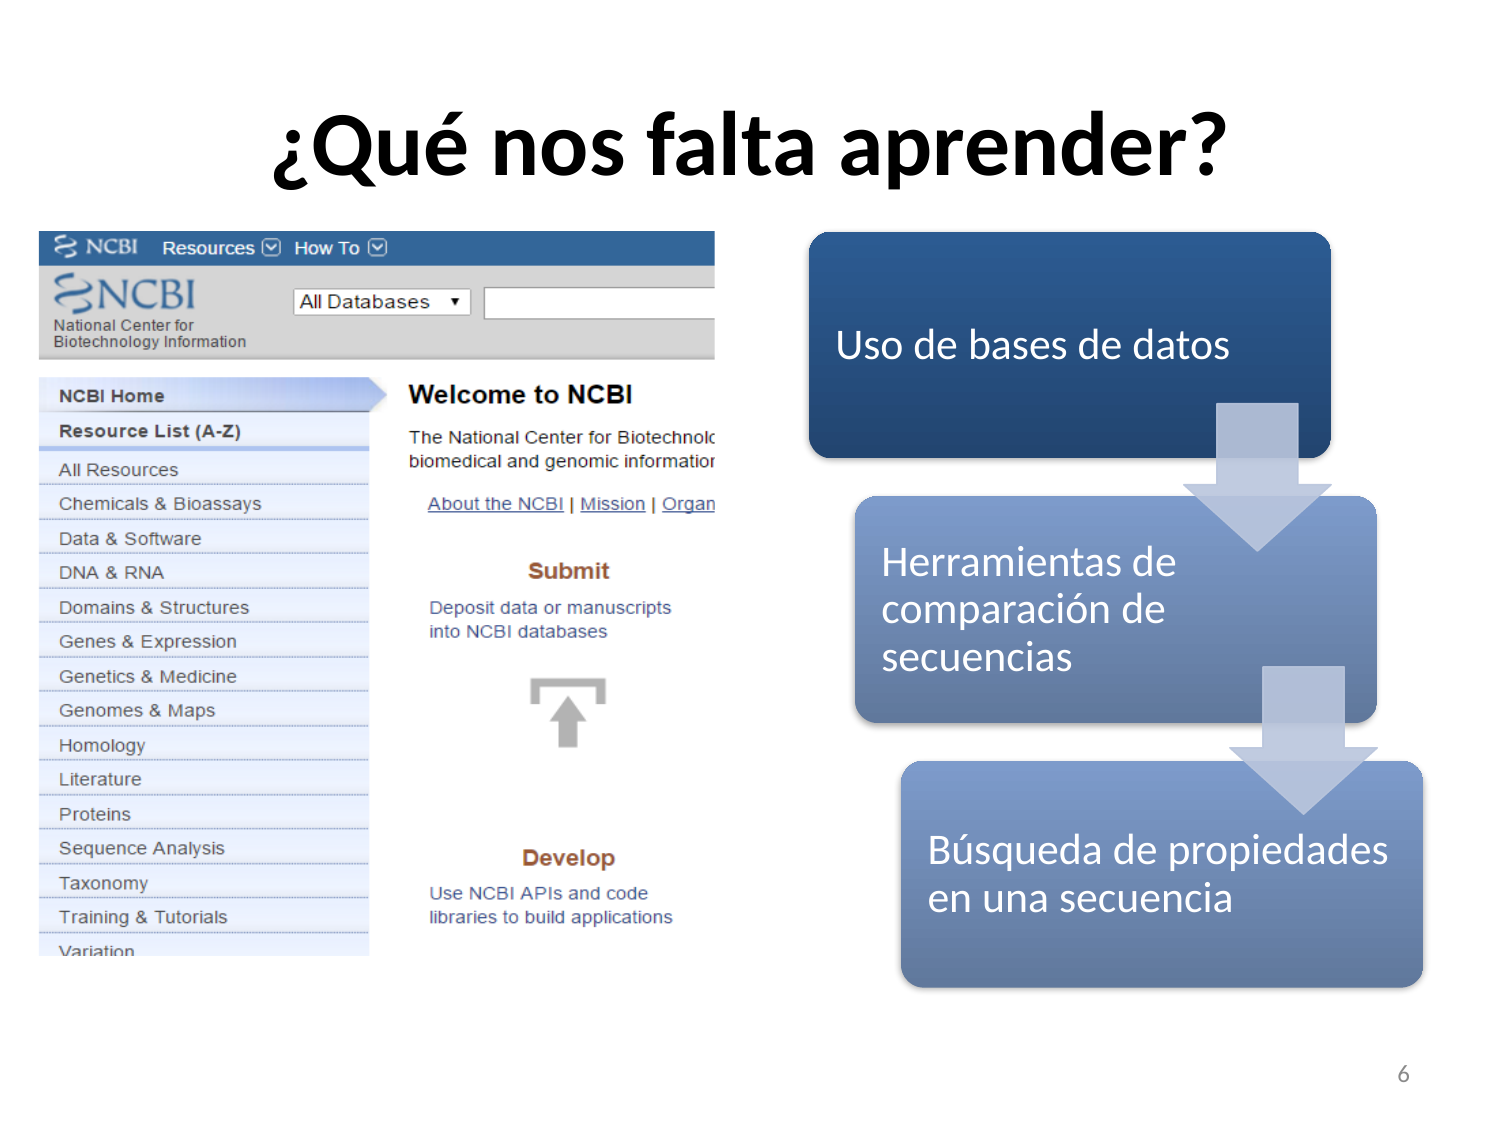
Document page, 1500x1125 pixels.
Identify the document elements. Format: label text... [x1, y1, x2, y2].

slide_number 6 [1074, 1042, 1425, 1103]
title ¿Qué nos falta aprender? [75, 45, 1425, 233]
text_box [808, 231, 1424, 988]
picture [38, 231, 715, 956]
